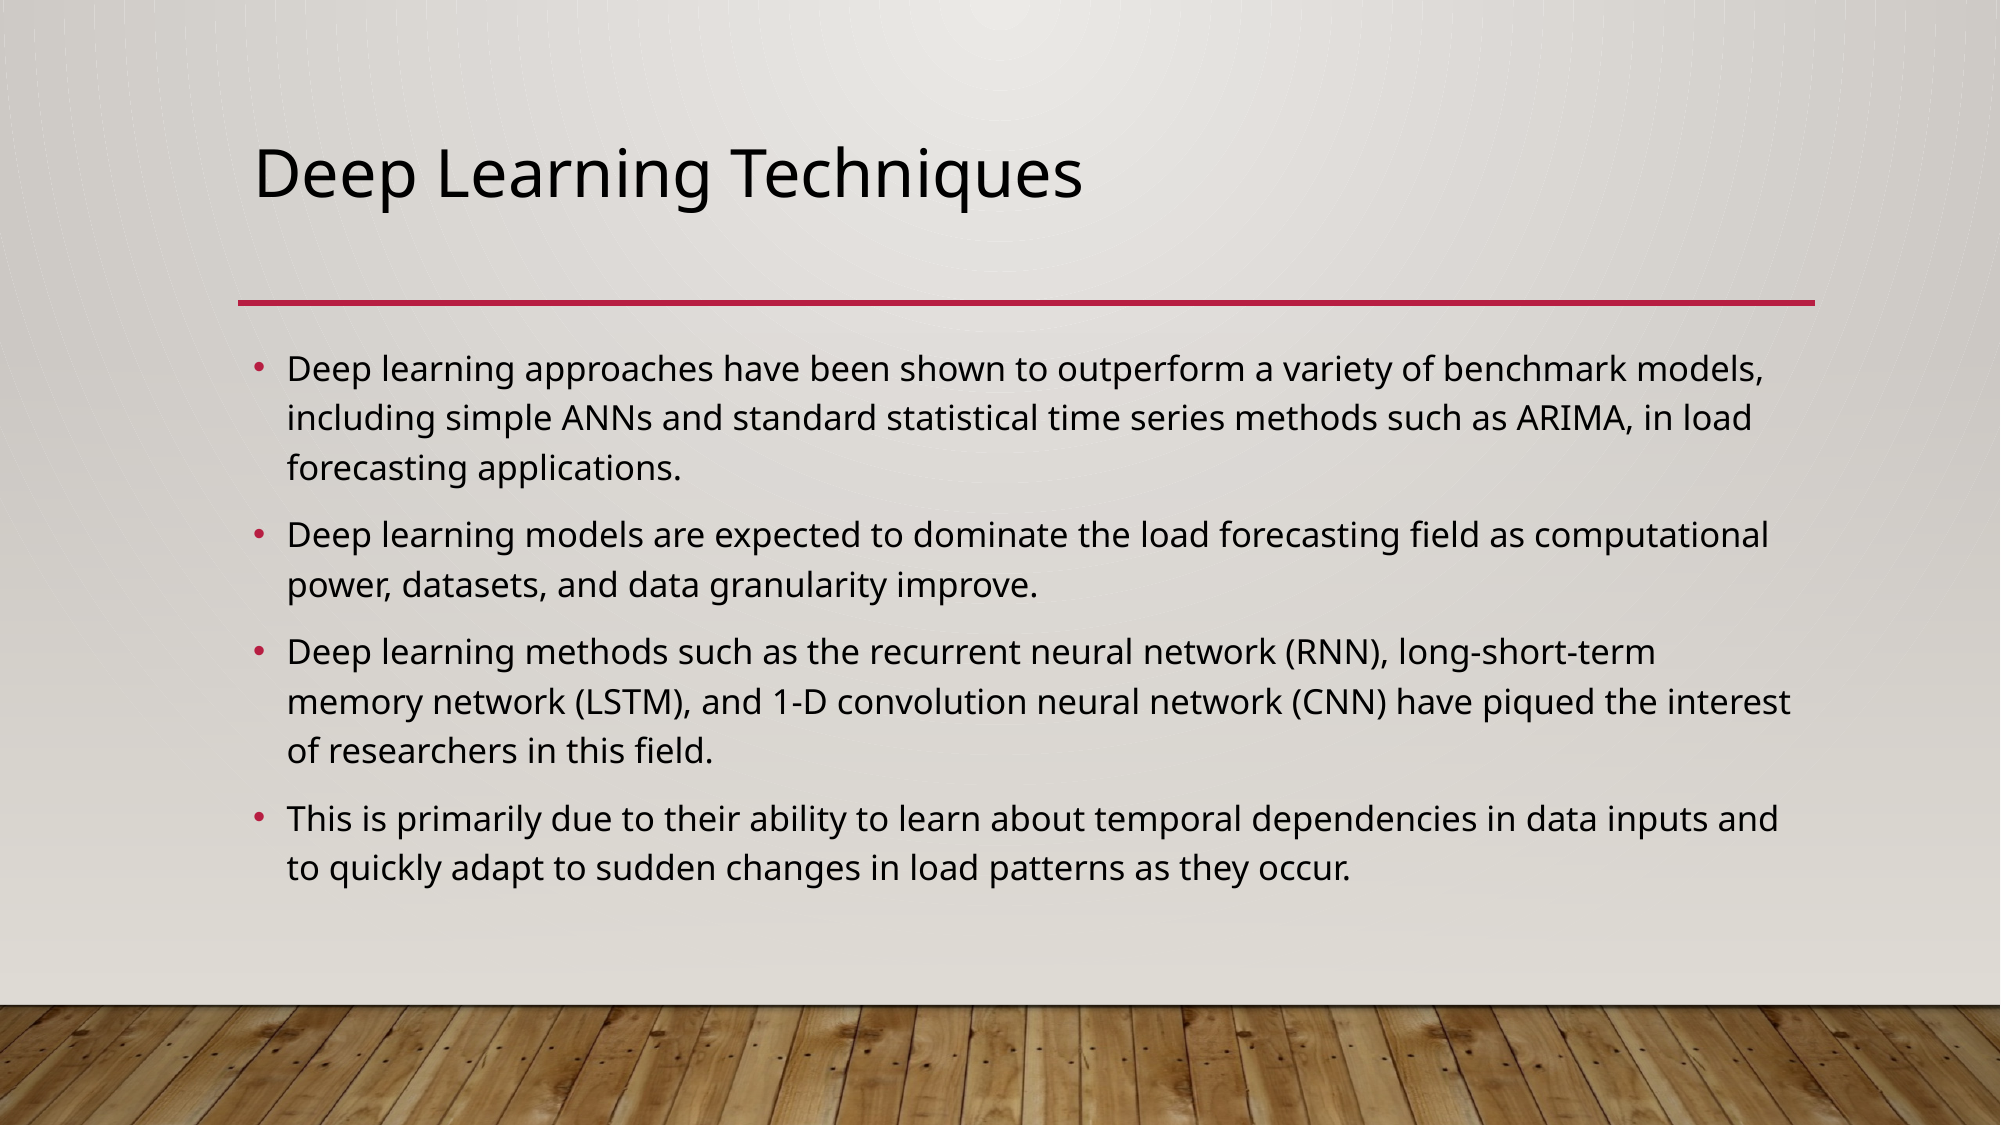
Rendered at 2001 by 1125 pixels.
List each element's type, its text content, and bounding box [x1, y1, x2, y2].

list Deep learning approaches have been shown to outperform a variety of benchmark models, including simple ANNs and standard statistical time series methods such as ARIMA, in load forecasting applications. Deep learning models are expected to dominate the load forecasting field as computational power, datasets, and data granularity improve. Deep learning methods such as the recurrent neural network (RNN), long-short-term memory network (LSTM), and 1-D convolution neural network (CNN) have piqued the interest of researchers in this field. This is primarily due to their ability to learn about temporal dependencies in data inputs and to quickly adapt to sudden changes in load patterns as they occur. [238, 330, 1814, 897]
title Deep Learning Techniques [238, 131, 1814, 305]
picture [0, 1005, 2000, 1125]
